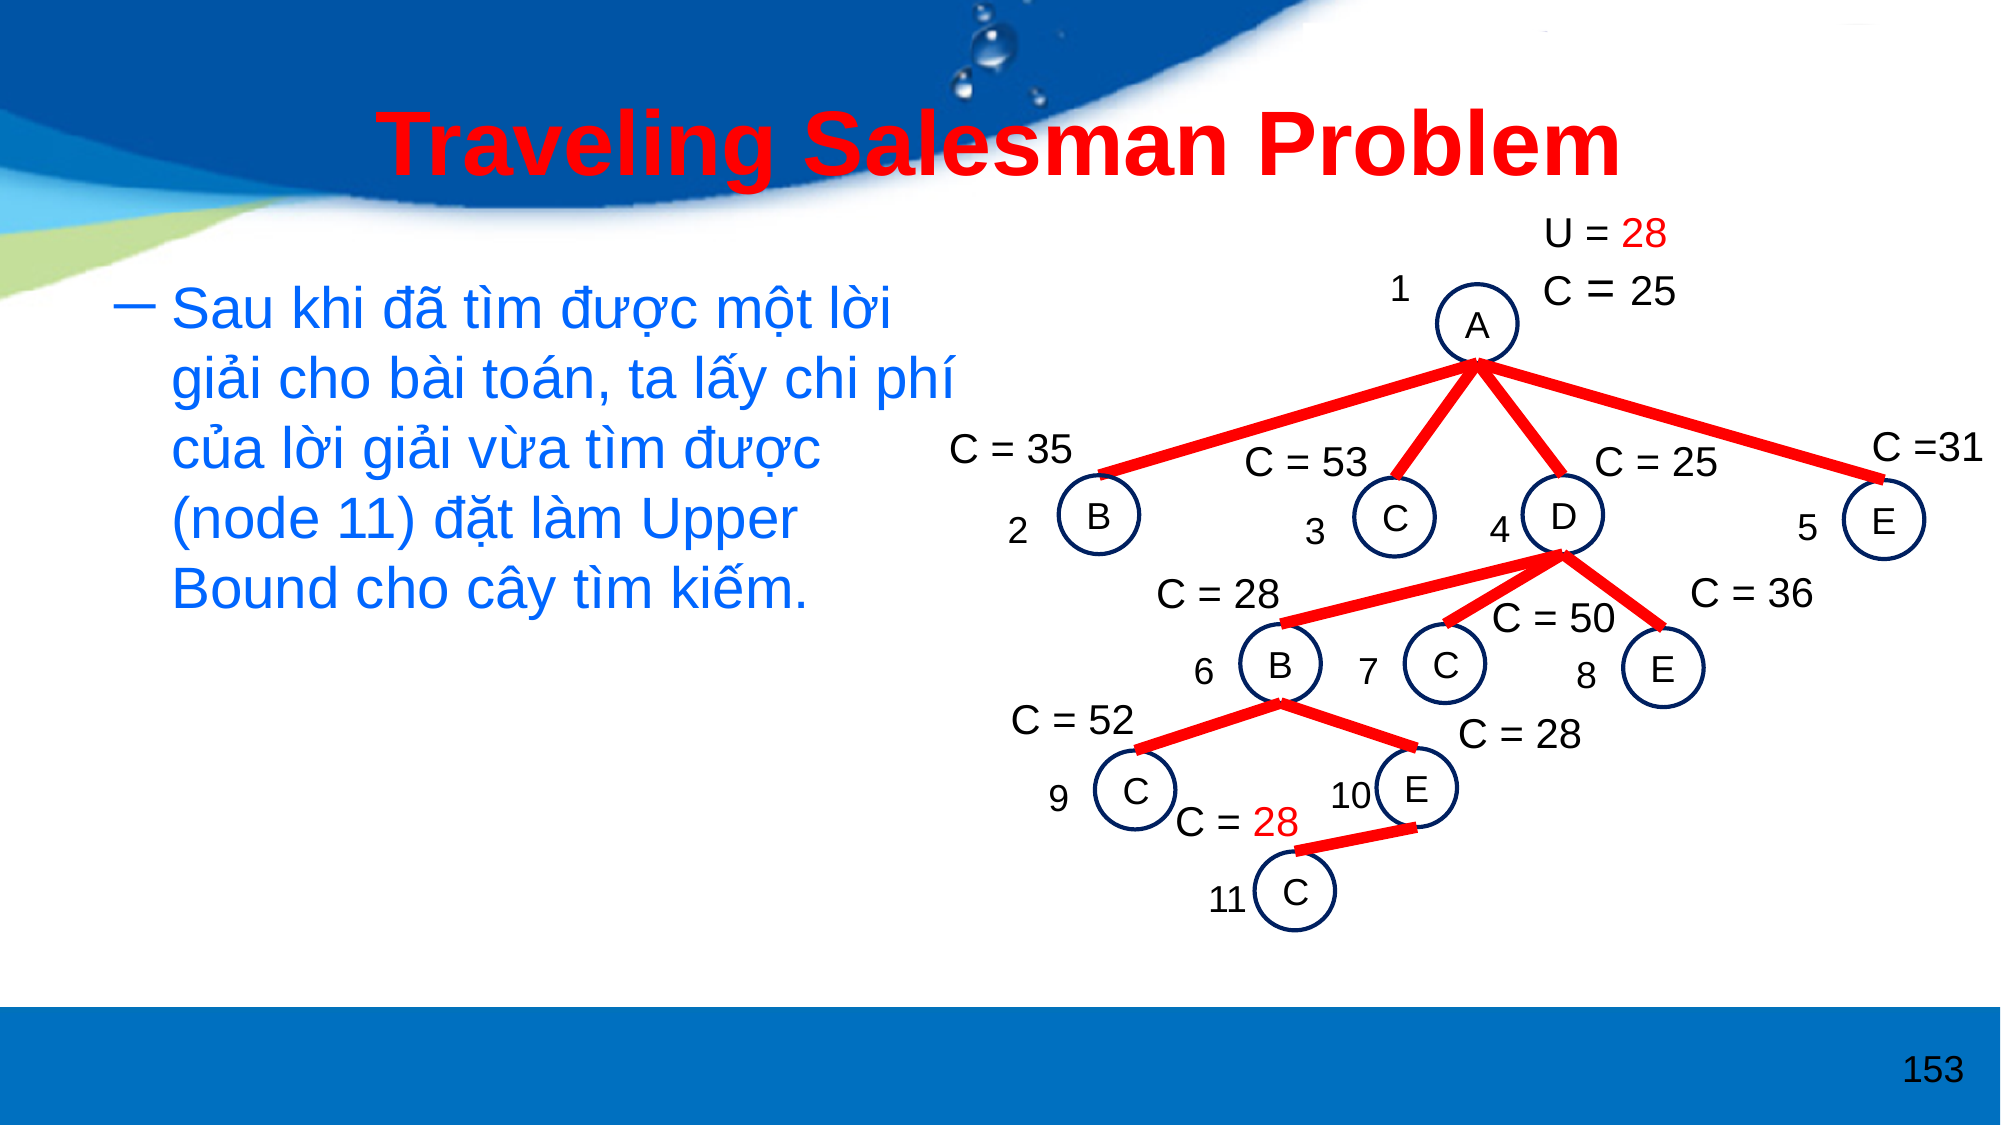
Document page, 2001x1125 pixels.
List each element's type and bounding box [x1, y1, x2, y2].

text_box [993, 498, 1044, 559]
text_box [1675, 558, 1842, 623]
picture [0, 0, 2001, 1125]
title [99, 45, 1900, 233]
list [99, 262, 984, 1005]
text_box [934, 282, 2000, 933]
text_box [1033, 766, 1085, 826]
text_box [1527, 198, 1692, 323]
text_box [1179, 639, 1230, 700]
text_box [1375, 256, 1426, 317]
text_box [1782, 495, 1834, 556]
